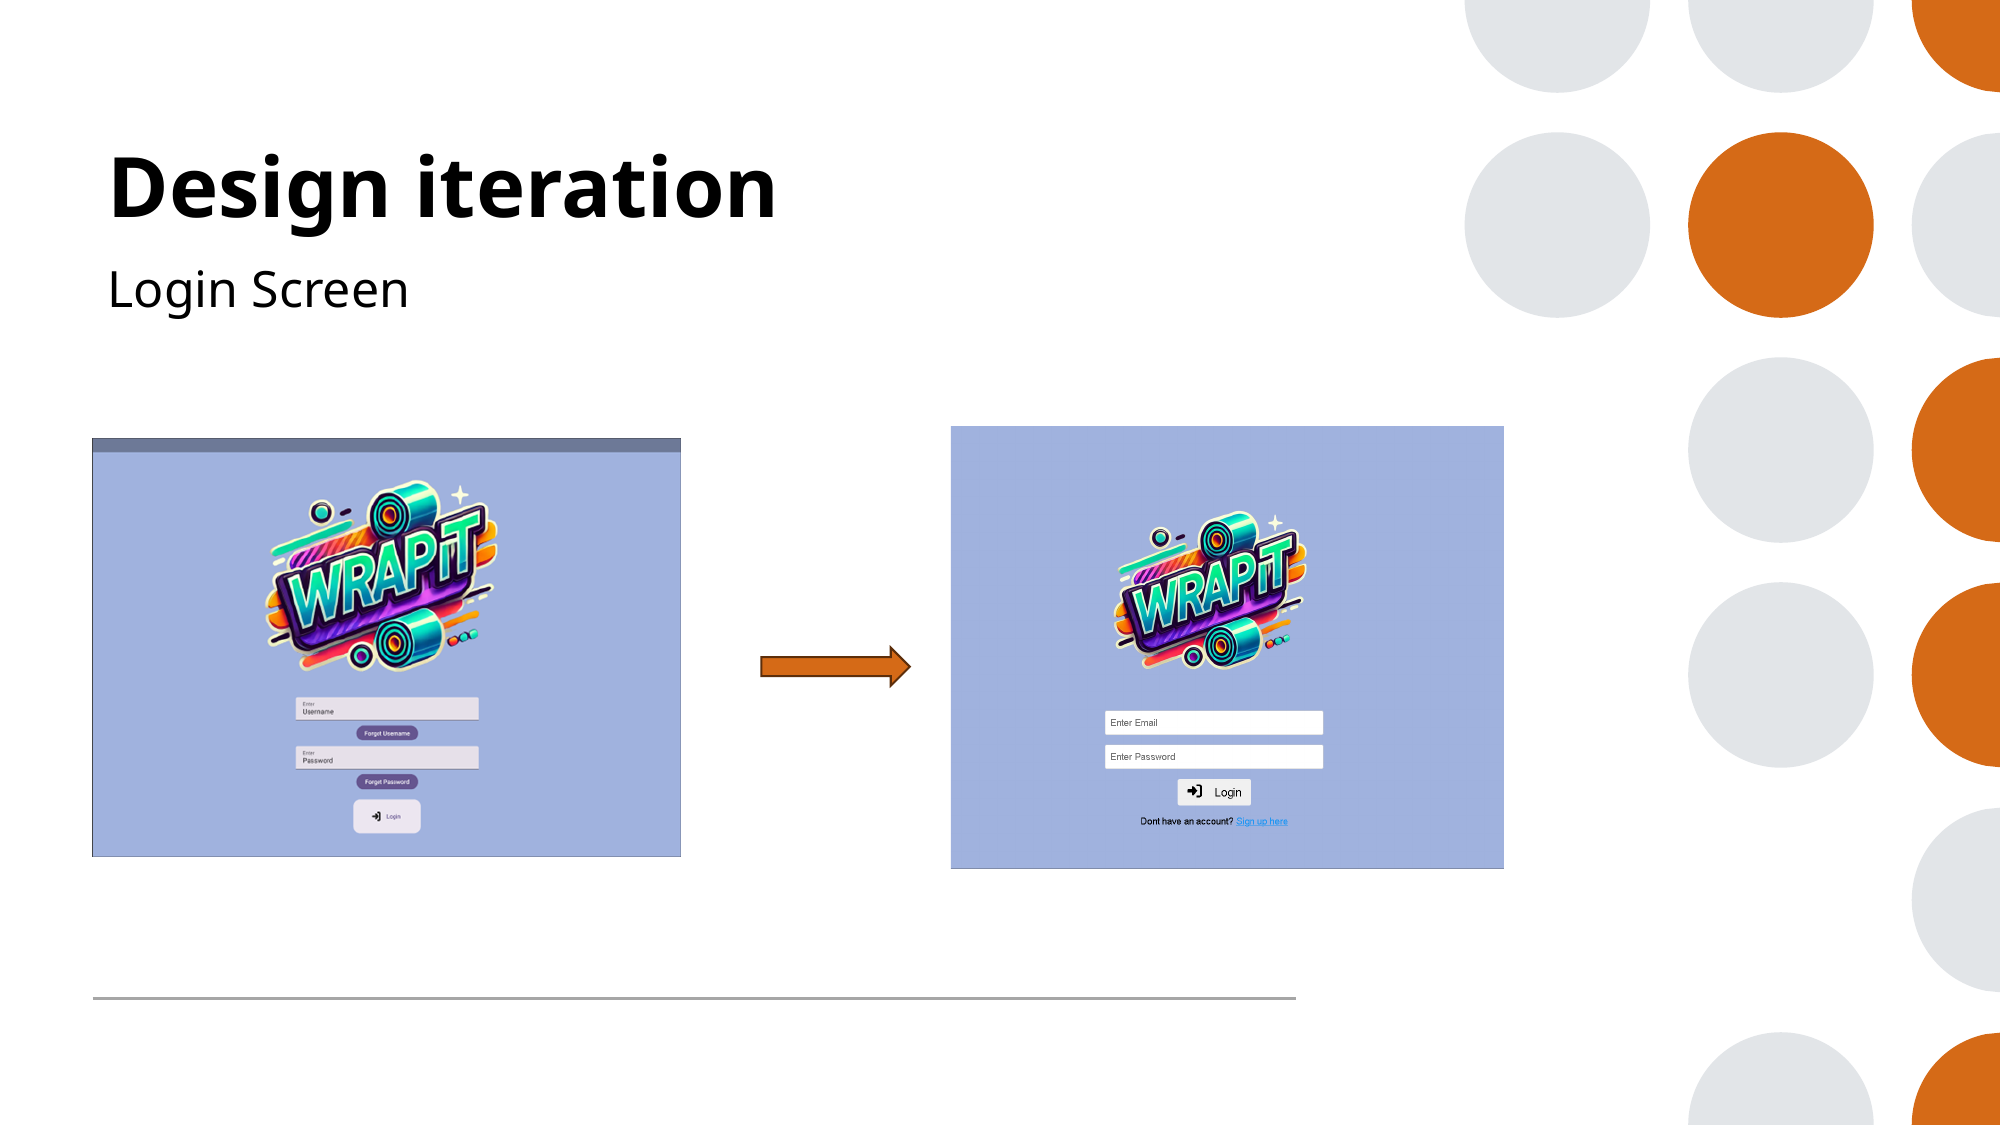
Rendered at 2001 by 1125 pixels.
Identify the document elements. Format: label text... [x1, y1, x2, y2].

title Design iteration [92, 126, 1297, 335]
picture [92, 438, 681, 857]
text_box [760, 645, 912, 689]
picture [950, 426, 1504, 870]
list Login Screen [92, 250, 515, 335]
